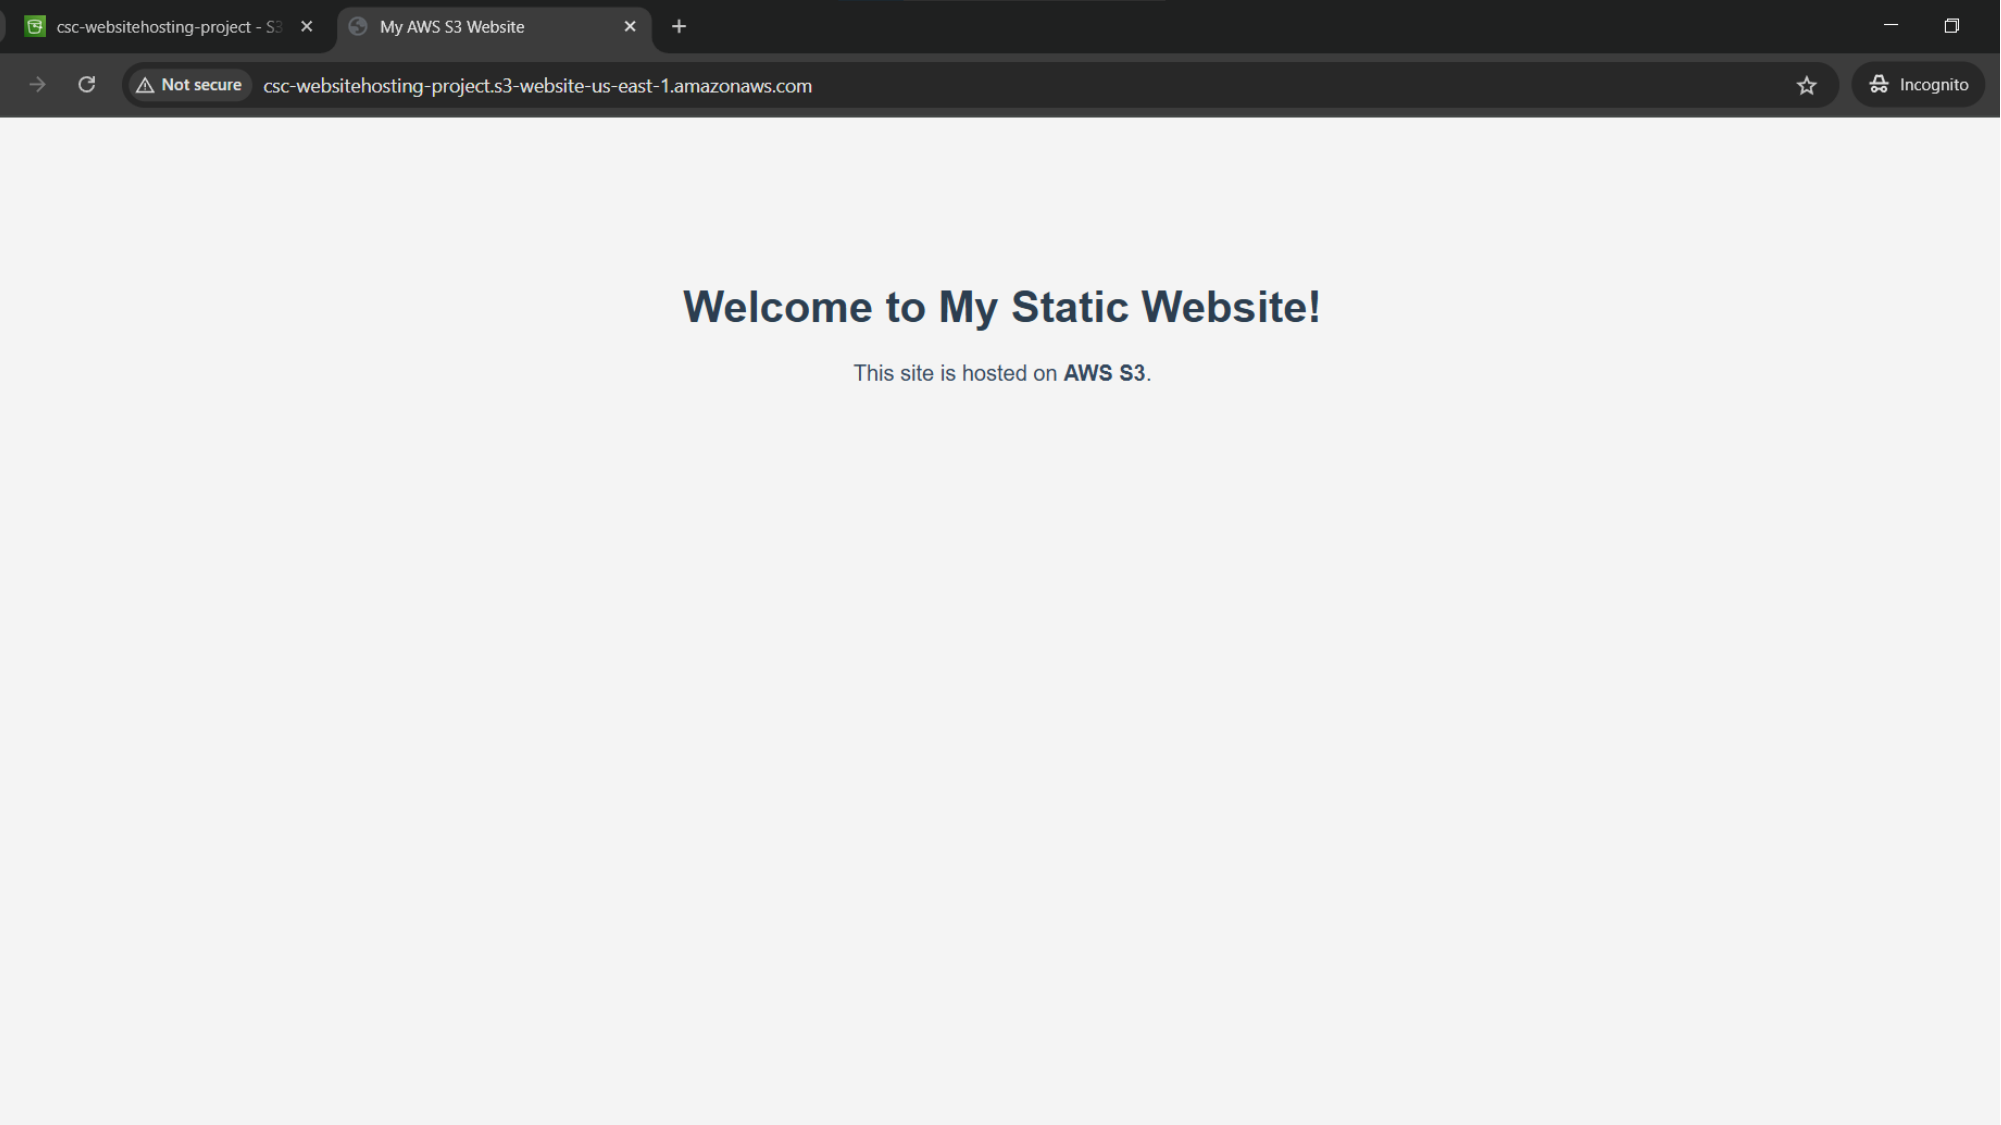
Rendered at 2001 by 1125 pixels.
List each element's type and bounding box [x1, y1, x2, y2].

list [0, 0, 2000, 1125]
